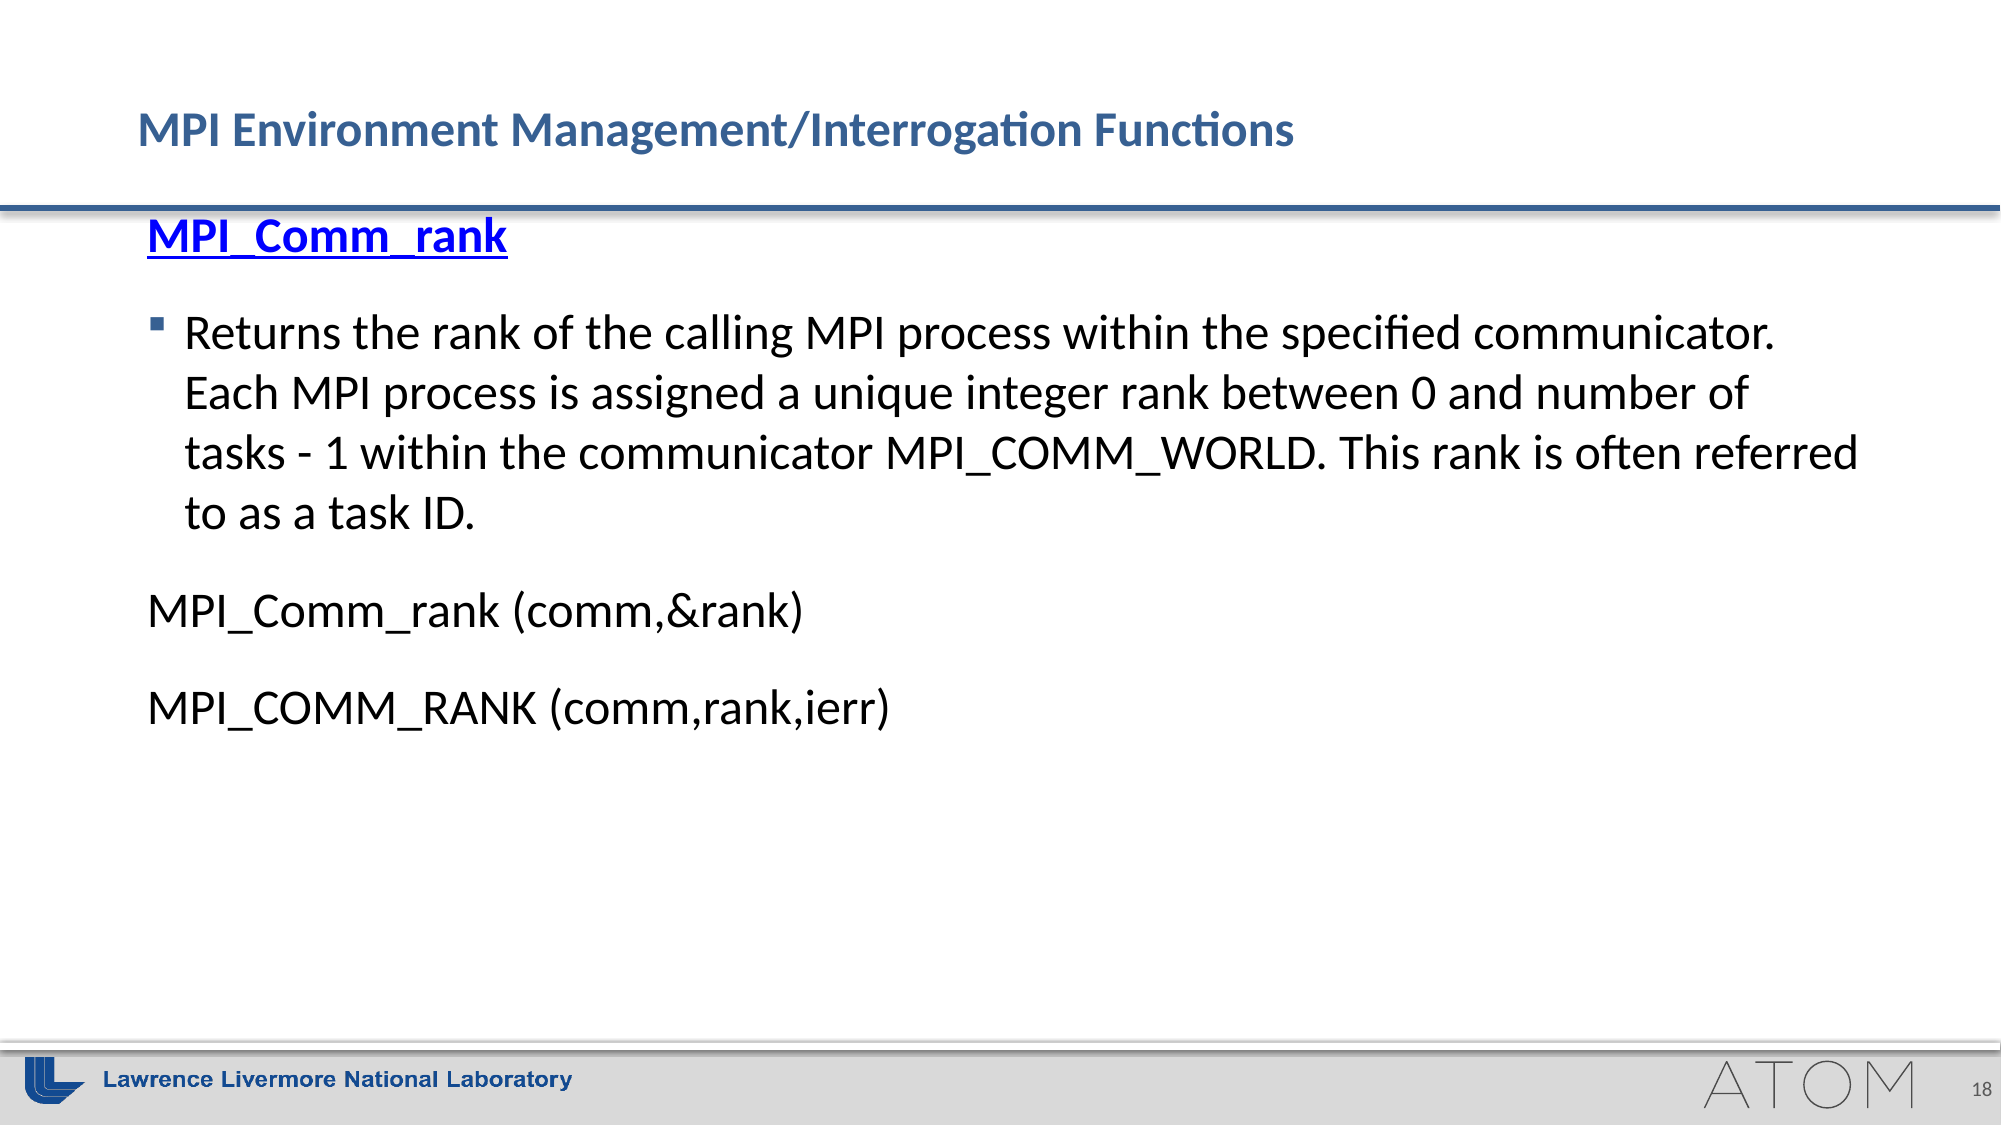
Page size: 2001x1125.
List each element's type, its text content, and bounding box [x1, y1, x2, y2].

picture [25, 1057, 623, 1104]
title MPI Environment Management/Interrogation Functions [137, 84, 1863, 177]
list MPI_Comm_rank Returns the rank of the calling MPI process within the specified communicator. Each MPI process is assigned a unique integer rank between 0 and number of tasks - 1 within the communicator MPI_COMM_WORLD. This rank is often referred to as a task ID. MPI_Comm_rank (comm,&rank) MPI_COMM_RANK (comm,rank,ierr) [137, 201, 1863, 997]
